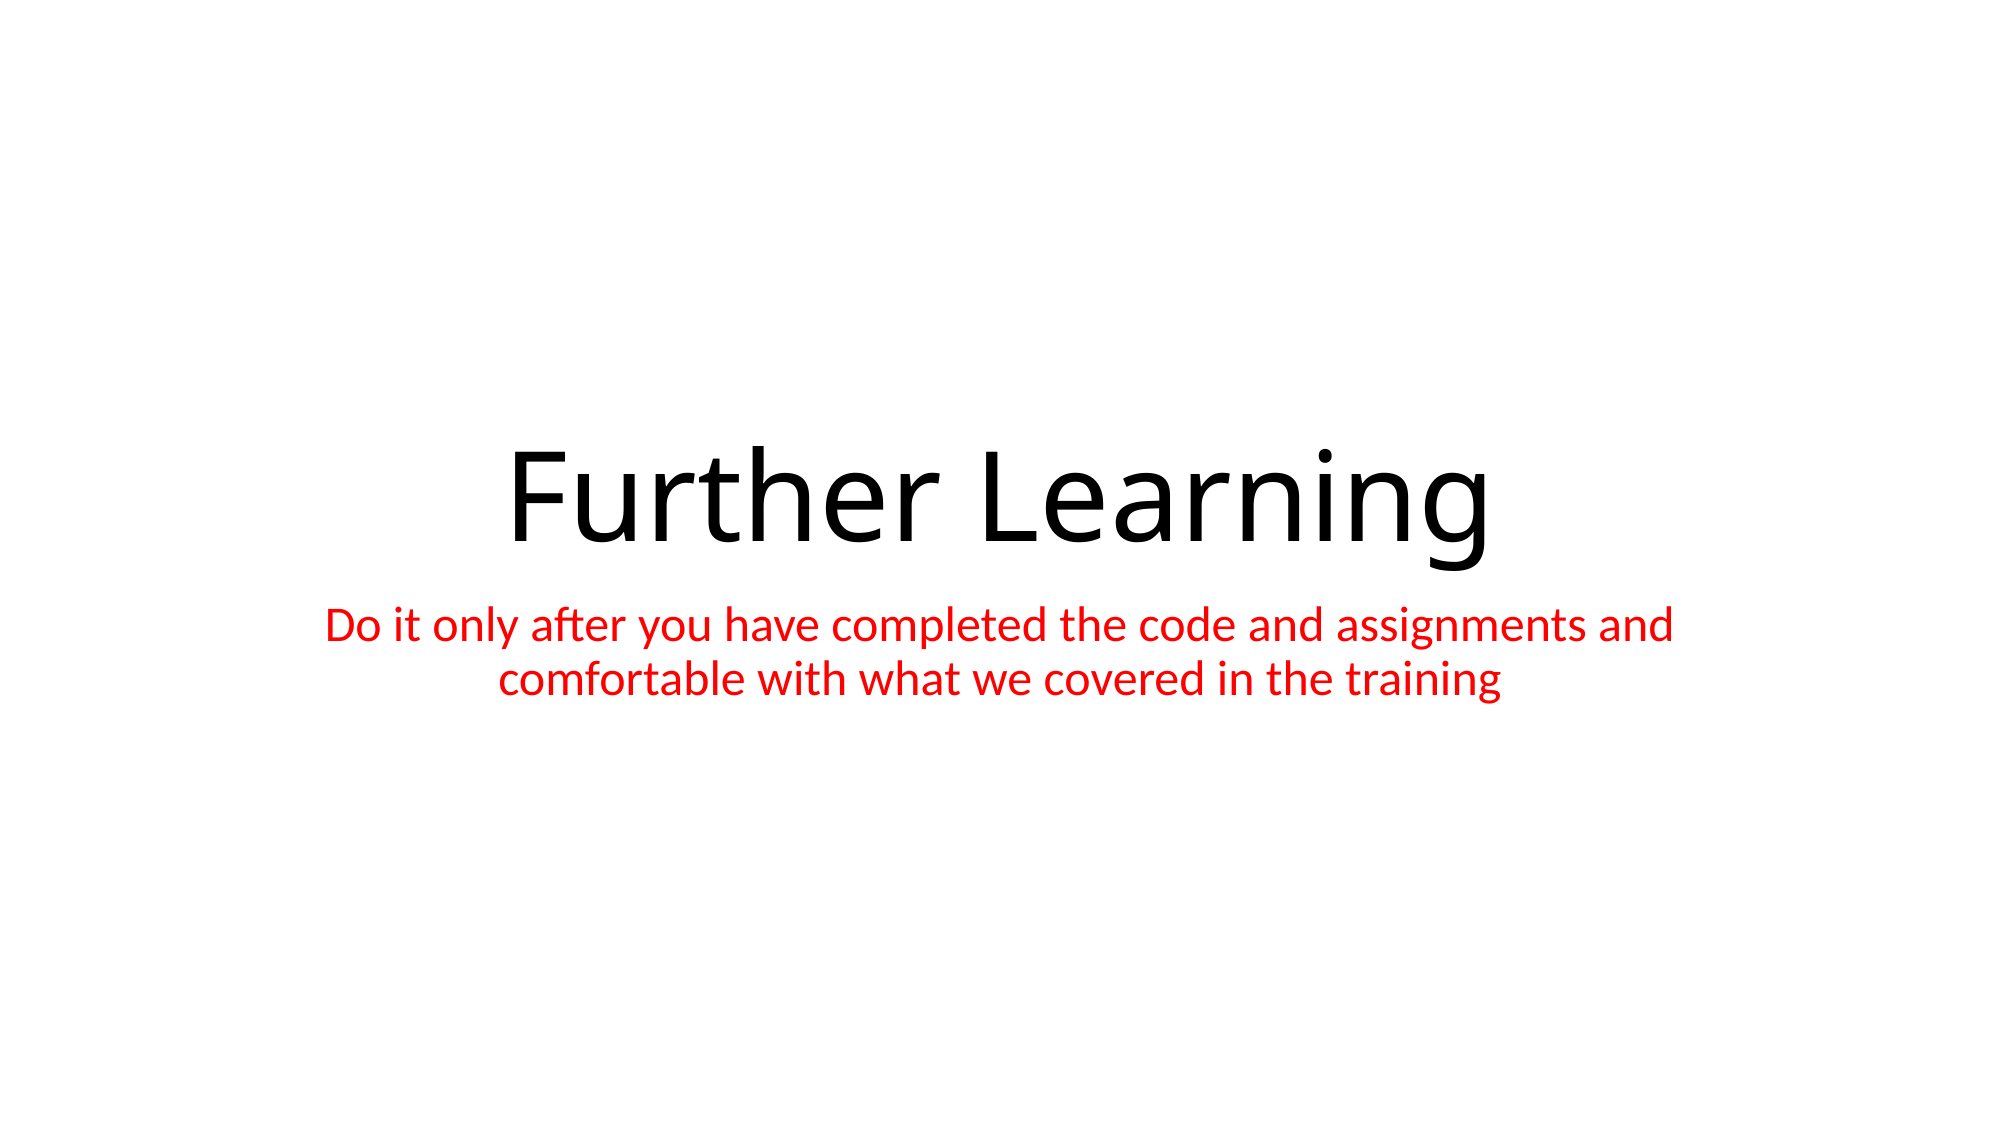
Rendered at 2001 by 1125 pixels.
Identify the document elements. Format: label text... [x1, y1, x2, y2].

subtitle Do it only after you have completed the code and assignments and comfortable with what we covered in the training [249, 590, 1750, 863]
title Further Learning [249, 184, 1750, 576]
